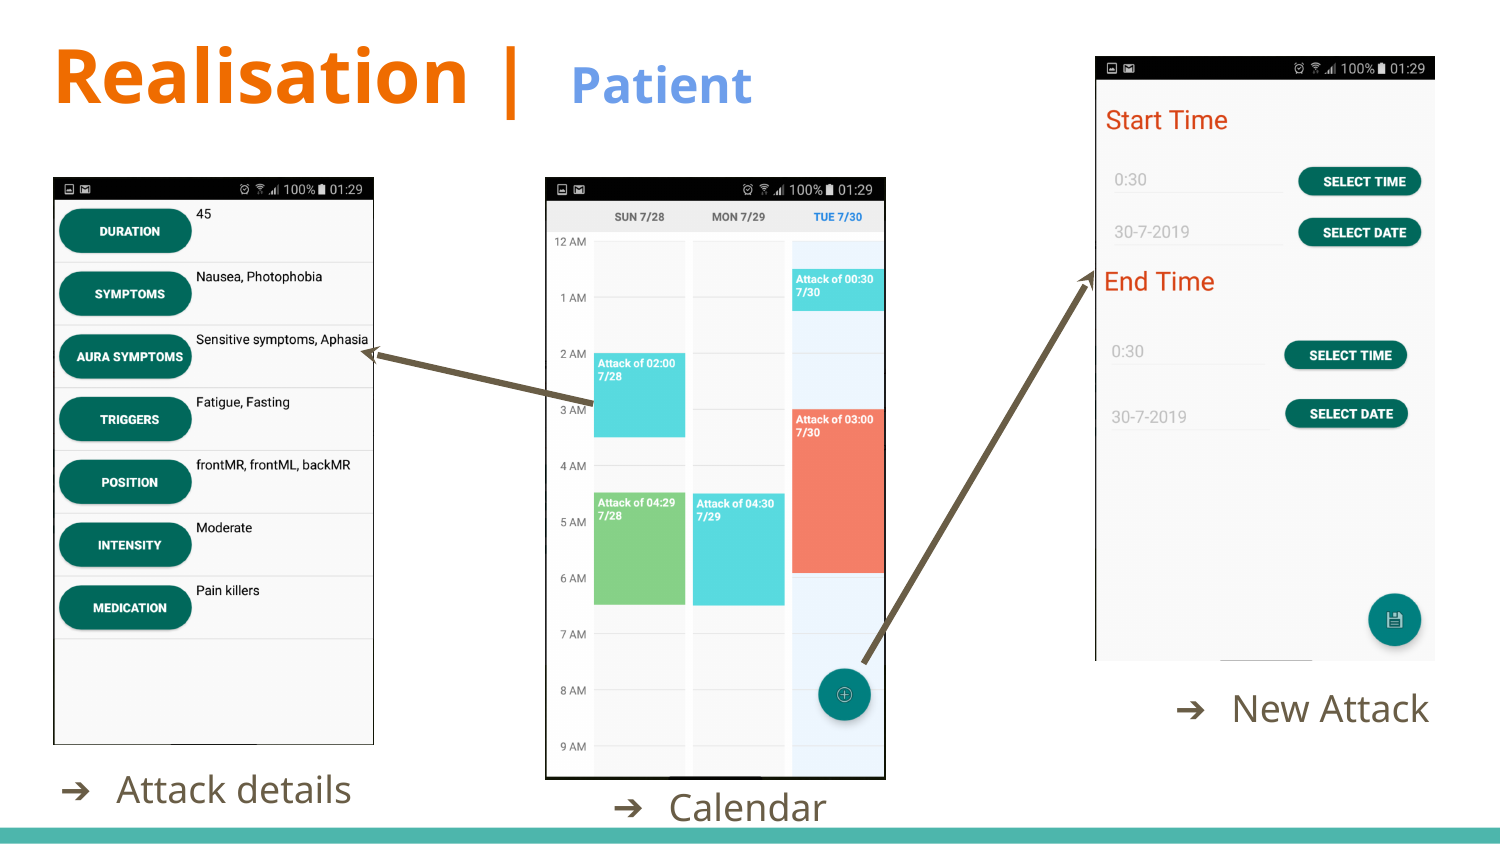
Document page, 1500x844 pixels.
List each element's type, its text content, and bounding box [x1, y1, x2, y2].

picture [52, 177, 374, 745]
text_box New Attack [1141, 663, 1451, 746]
picture [545, 177, 886, 780]
title Realisation | Patient [37, 13, 1435, 130]
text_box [360, 350, 594, 405]
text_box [863, 269, 1095, 664]
list Calendar [578, 787, 853, 844]
text_box Attack details [26, 744, 506, 827]
picture [1095, 55, 1436, 661]
